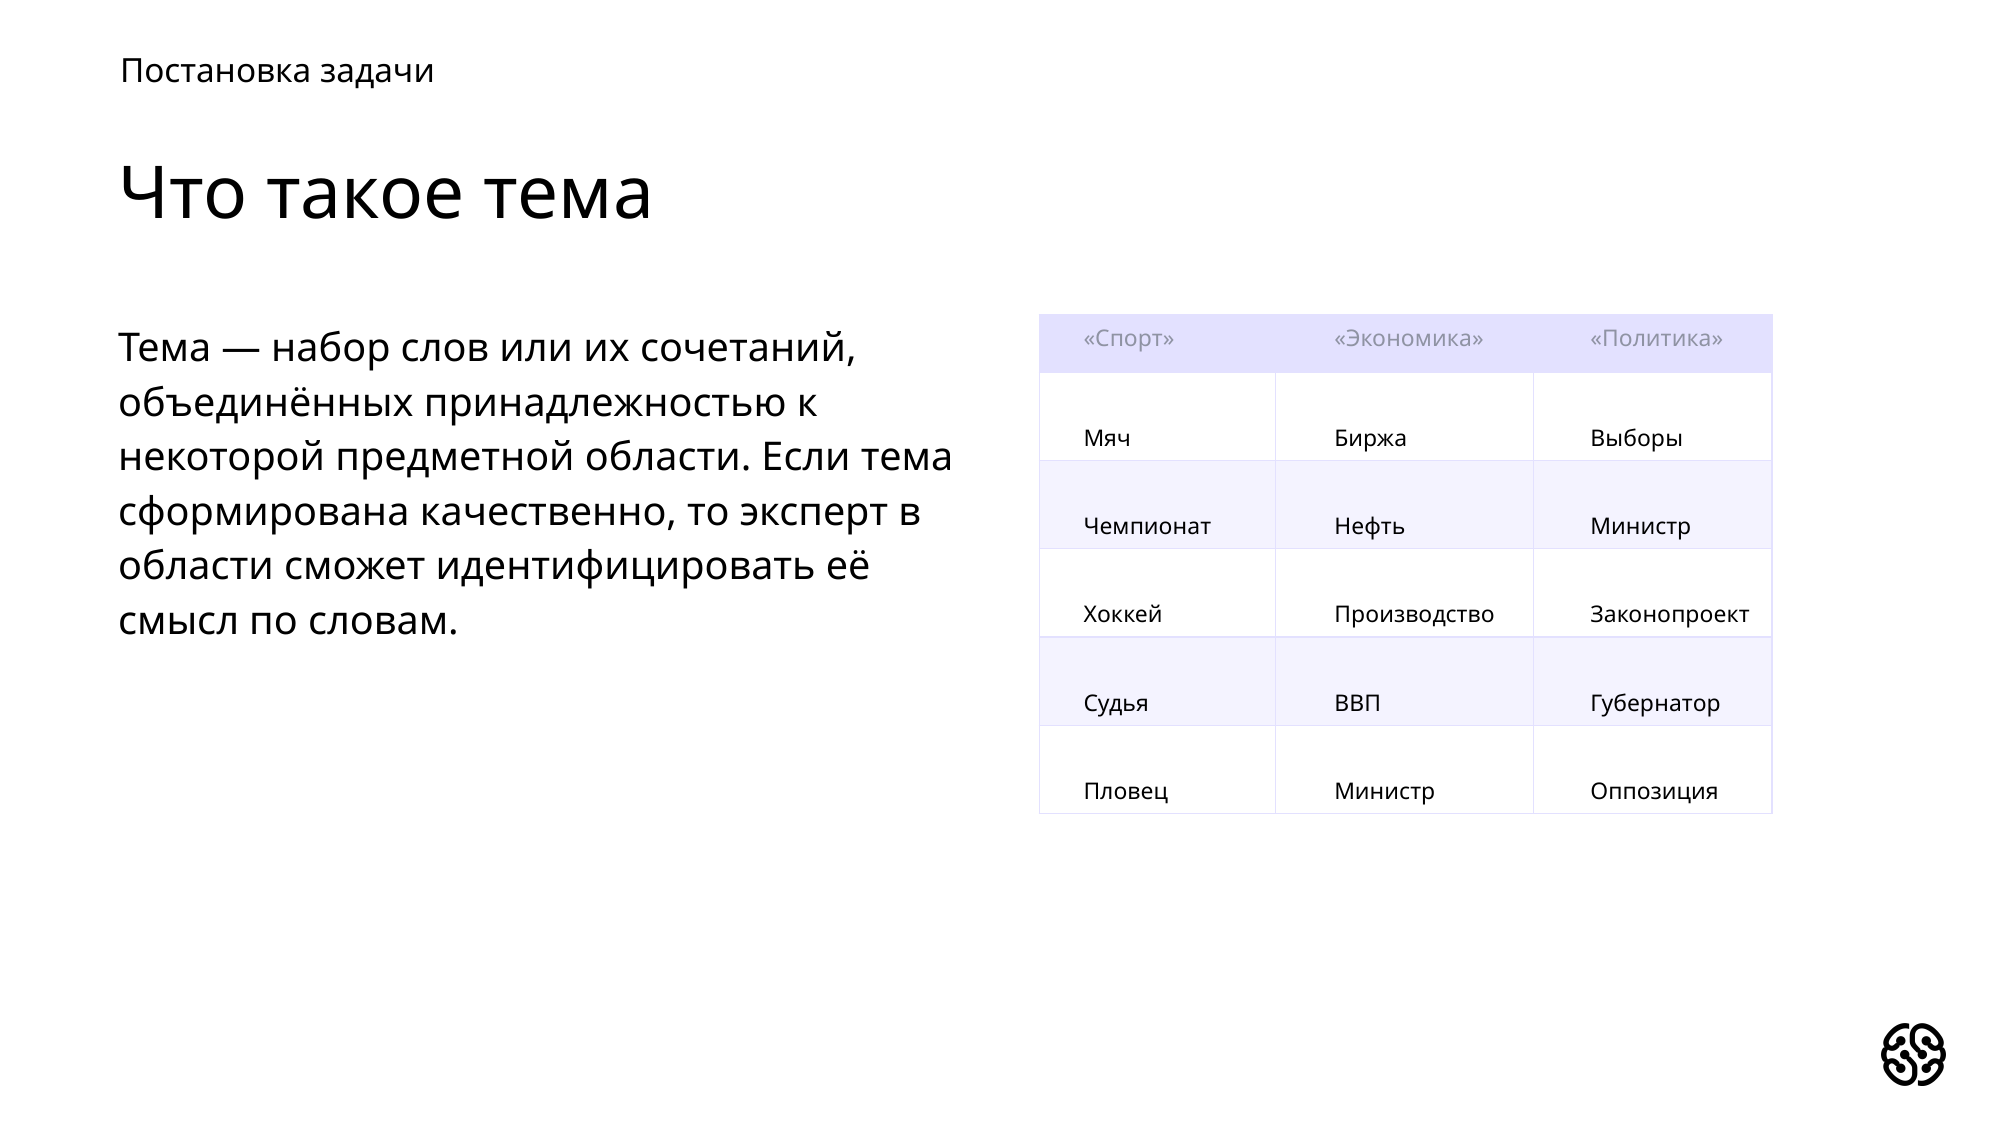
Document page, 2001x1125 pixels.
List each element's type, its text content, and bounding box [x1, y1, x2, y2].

table_header «Экономика» [1276, 315, 1533, 372]
text_box Тема — набор слов или их сочетаний, объединённых принадлежностью к некоторой предметной области. Если тема сформирована качественно, то эксперт в области сможет идентифицировать её смысл по словам. [118, 315, 961, 968]
table_cell Судья [1040, 638, 1275, 725]
table_cell Биржа [1276, 373, 1533, 460]
table_cell Мяч [1040, 373, 1275, 460]
table_cell Законопроект [1534, 549, 1771, 636]
table_cell Хоккей [1040, 549, 1275, 636]
table_cell Оппозиция [1534, 726, 1771, 813]
table_cell Выборы [1534, 373, 1771, 460]
table_cell Министр [1534, 461, 1771, 548]
table_header «Спорт» [1040, 315, 1275, 372]
table_cell Губернатор [1534, 638, 1771, 725]
text_box Постановка задачи [118, 33, 1882, 112]
picture [1881, 1023, 1946, 1086]
table_cell Производство [1276, 549, 1533, 636]
text_box Что такое тема [118, 157, 1882, 315]
table_cell Пловец [1040, 726, 1275, 813]
table_cell Министр [1276, 726, 1533, 813]
table_header «Политика» [1534, 315, 1771, 372]
table_cell Чемпионат [1040, 461, 1275, 548]
table_cell Нефть [1276, 461, 1533, 548]
table_cell ВВП [1276, 638, 1533, 725]
